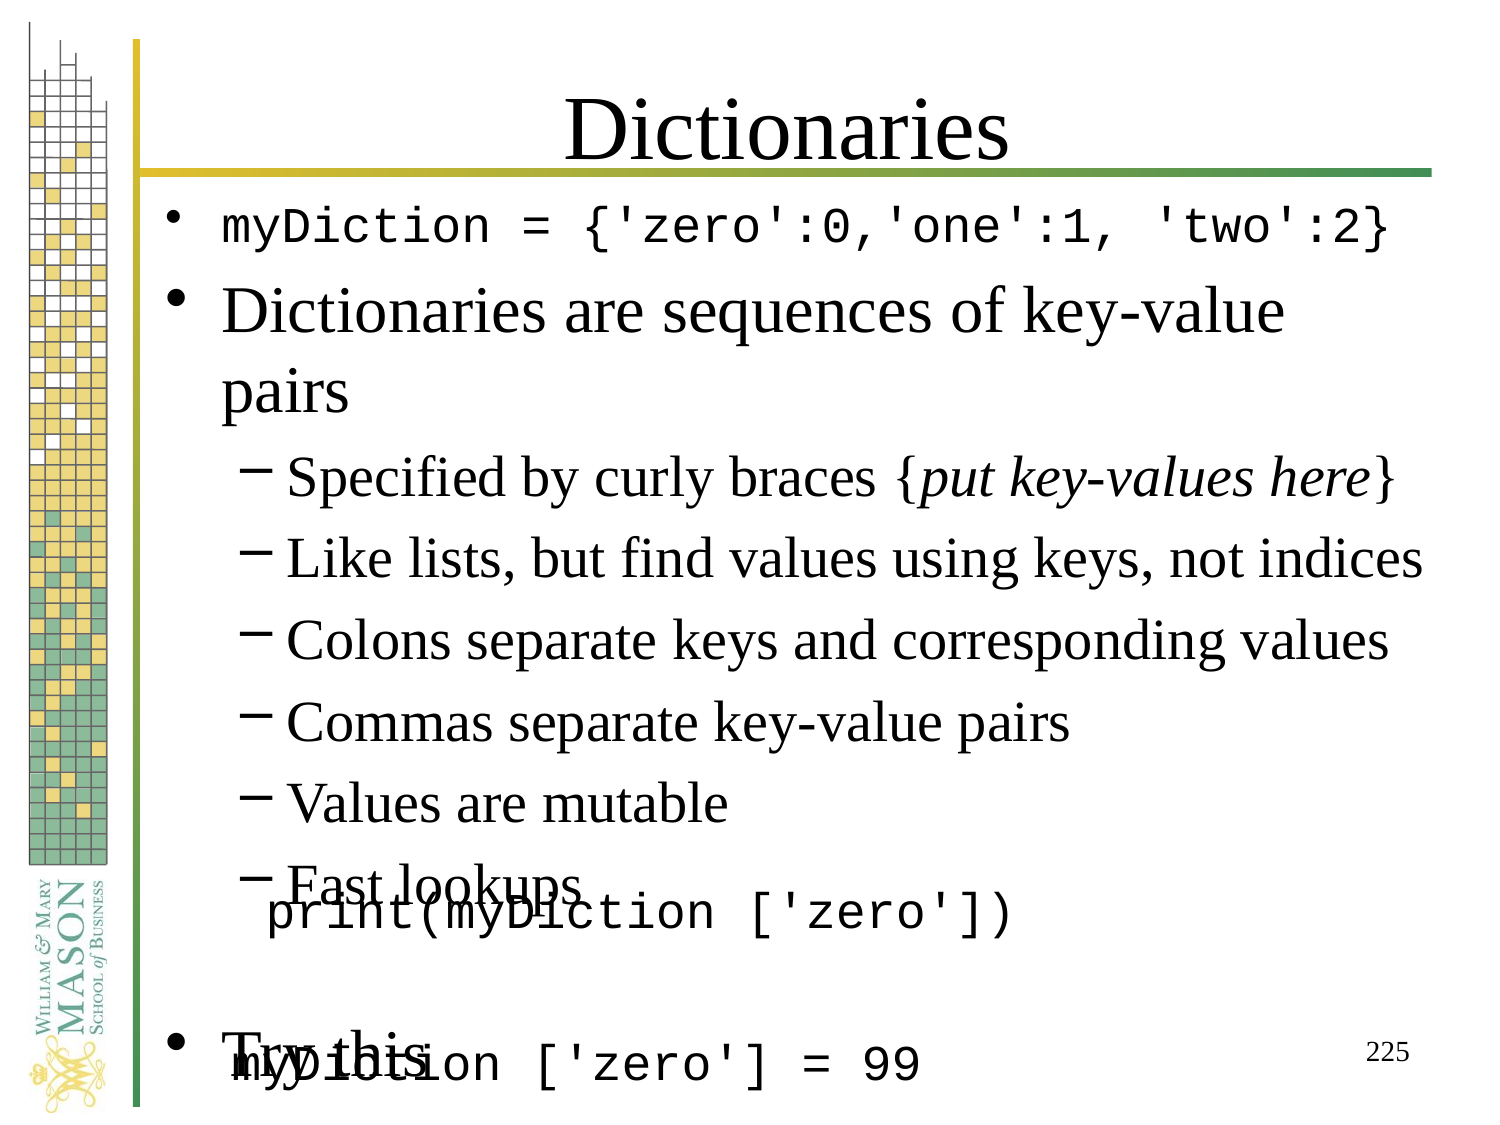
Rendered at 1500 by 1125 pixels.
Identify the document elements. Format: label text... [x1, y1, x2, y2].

title Dictionaries [150, 45, 1425, 185]
list myDiction = {'zero':0,'one':1, 'two':2} Dictionaries are sequences of key-value pairs Specified by curly braces {put key-values here} Like lists, but find values using keys, not indices Colons separate keys and corresponding values Commas separate key-value pairs Values are mutable Fast lookups Try this [150, 185, 1447, 953]
table_cell Greater than [29, 879, 107, 1113]
slide_number 225 [1048, 1024, 1426, 1103]
text_box myDiction ['zero'] = 99 [216, 1022, 937, 1098]
text_box print(myDiction ['zero']) [250, 870, 1031, 946]
